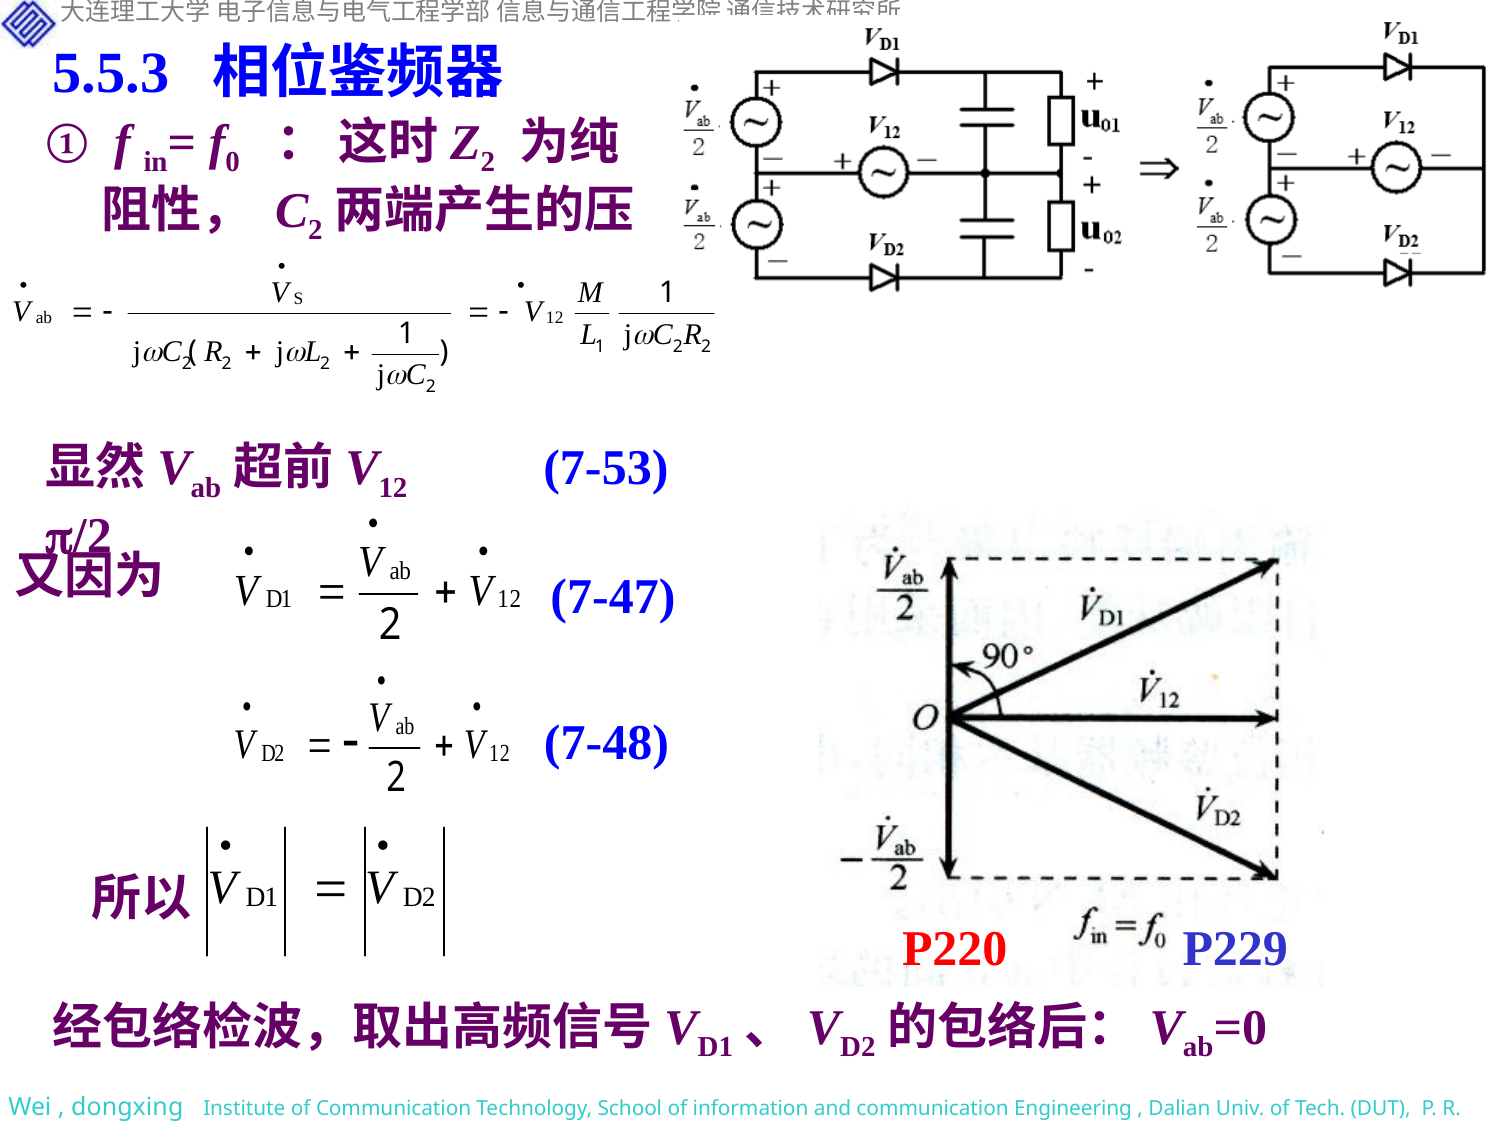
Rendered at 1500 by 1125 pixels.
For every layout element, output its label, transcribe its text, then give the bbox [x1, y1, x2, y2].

picture [818, 498, 1325, 988]
text_box (7-47) [535, 555, 792, 631]
title 5.5.3 相位鉴频器 [37, 37, 673, 100]
text_box (7-48) [529, 702, 786, 777]
text_box 显然Vab超前V12 /2 [30, 427, 504, 571]
picture [0, 0, 59, 49]
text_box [10, 250, 720, 399]
picture [678, 14, 1500, 294]
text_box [231, 501, 529, 650]
text_box 经包络检波，取出高频信号VD1、VD2的包络后：Vab=0 [37, 986, 1341, 1070]
text_box 又因为 [0, 536, 213, 611]
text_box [231, 659, 516, 801]
text_box ① f in= f0 ： 这时Z2 为纯阻性， C2两端产生的压降： [30, 101, 673, 249]
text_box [197, 815, 459, 968]
text_box 所以 [76, 858, 192, 934]
text_box (7-53) [528, 427, 758, 502]
